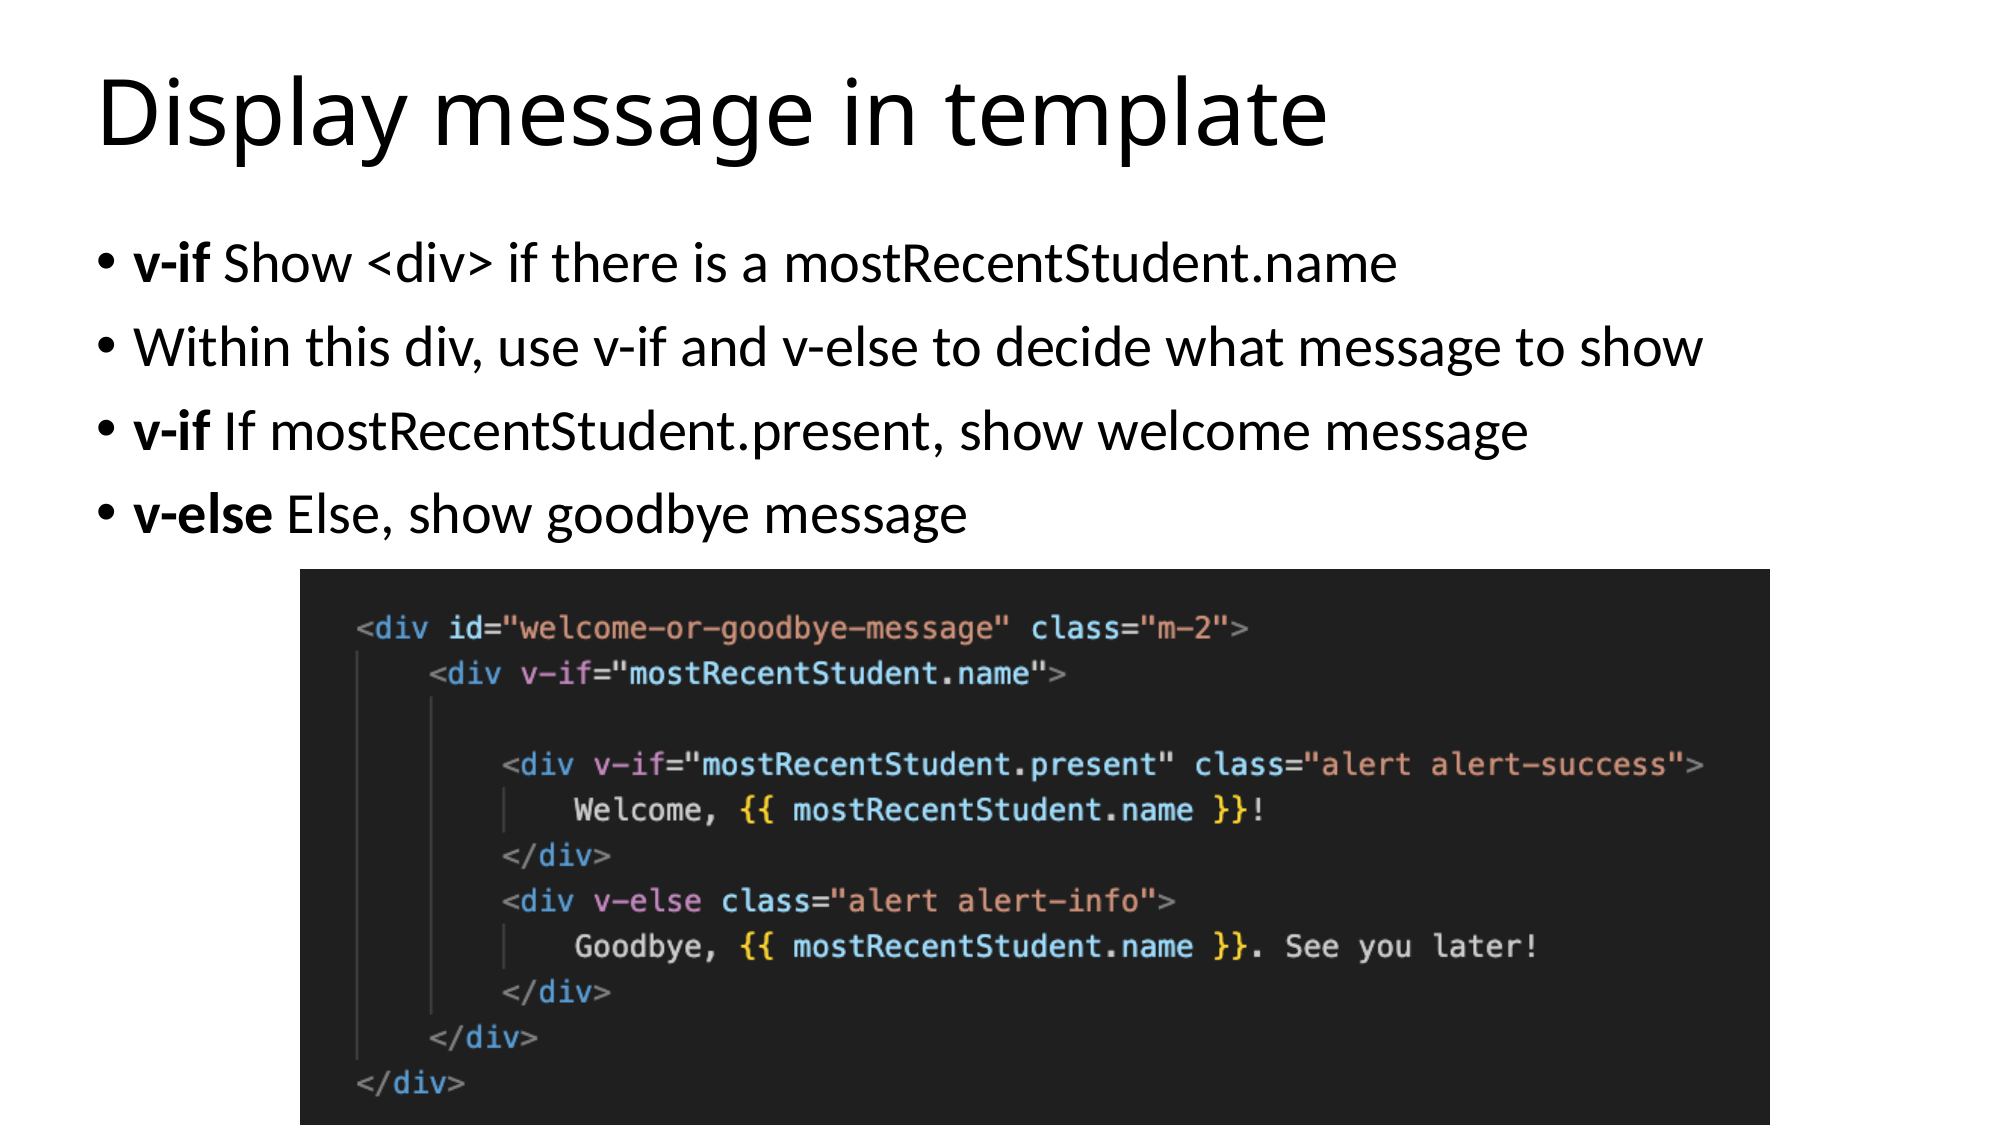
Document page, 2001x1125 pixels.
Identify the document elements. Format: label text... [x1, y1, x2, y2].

picture [300, 569, 1770, 1125]
list v-if Show <div> if there is a mostRecentStudent.name Within this div, use v-if and v-else to decide what message to show v-if If mostRecentStudent.present, show welcome message v-else Else, show goodbye message [80, 224, 1920, 939]
title Display message in template [80, 7, 1806, 224]
